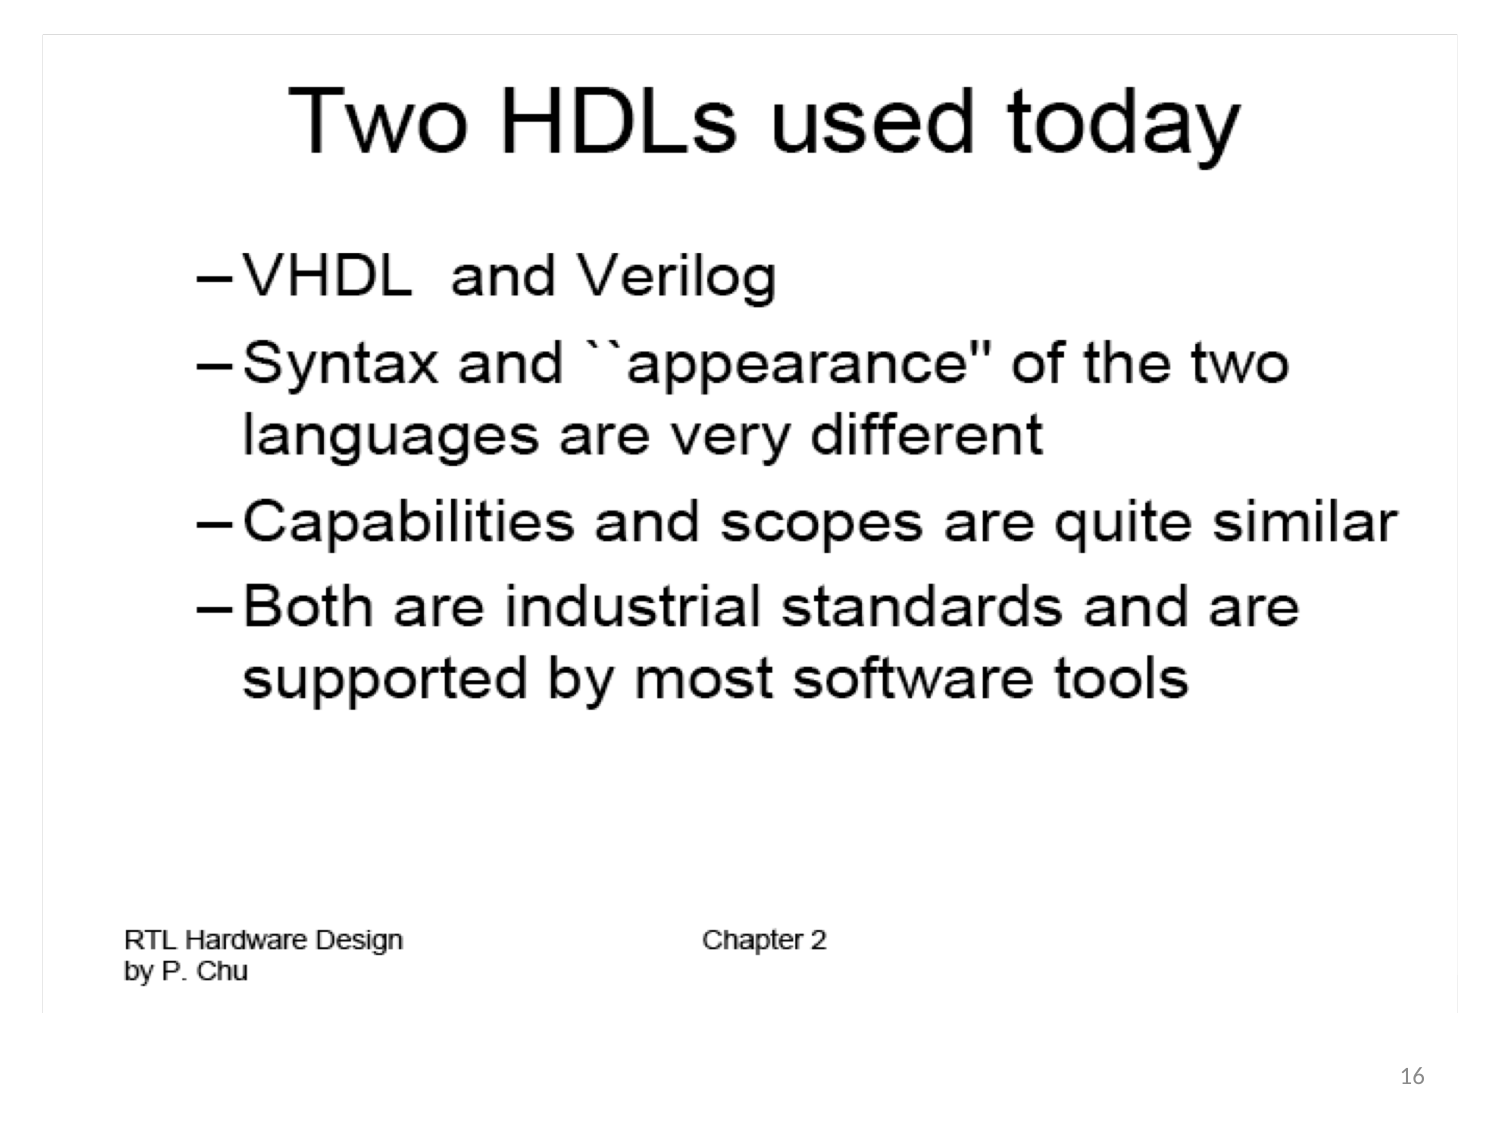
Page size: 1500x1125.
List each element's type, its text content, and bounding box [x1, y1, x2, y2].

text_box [42, 34, 1458, 1013]
slide_number 16 [1074, 1019, 1425, 1125]
